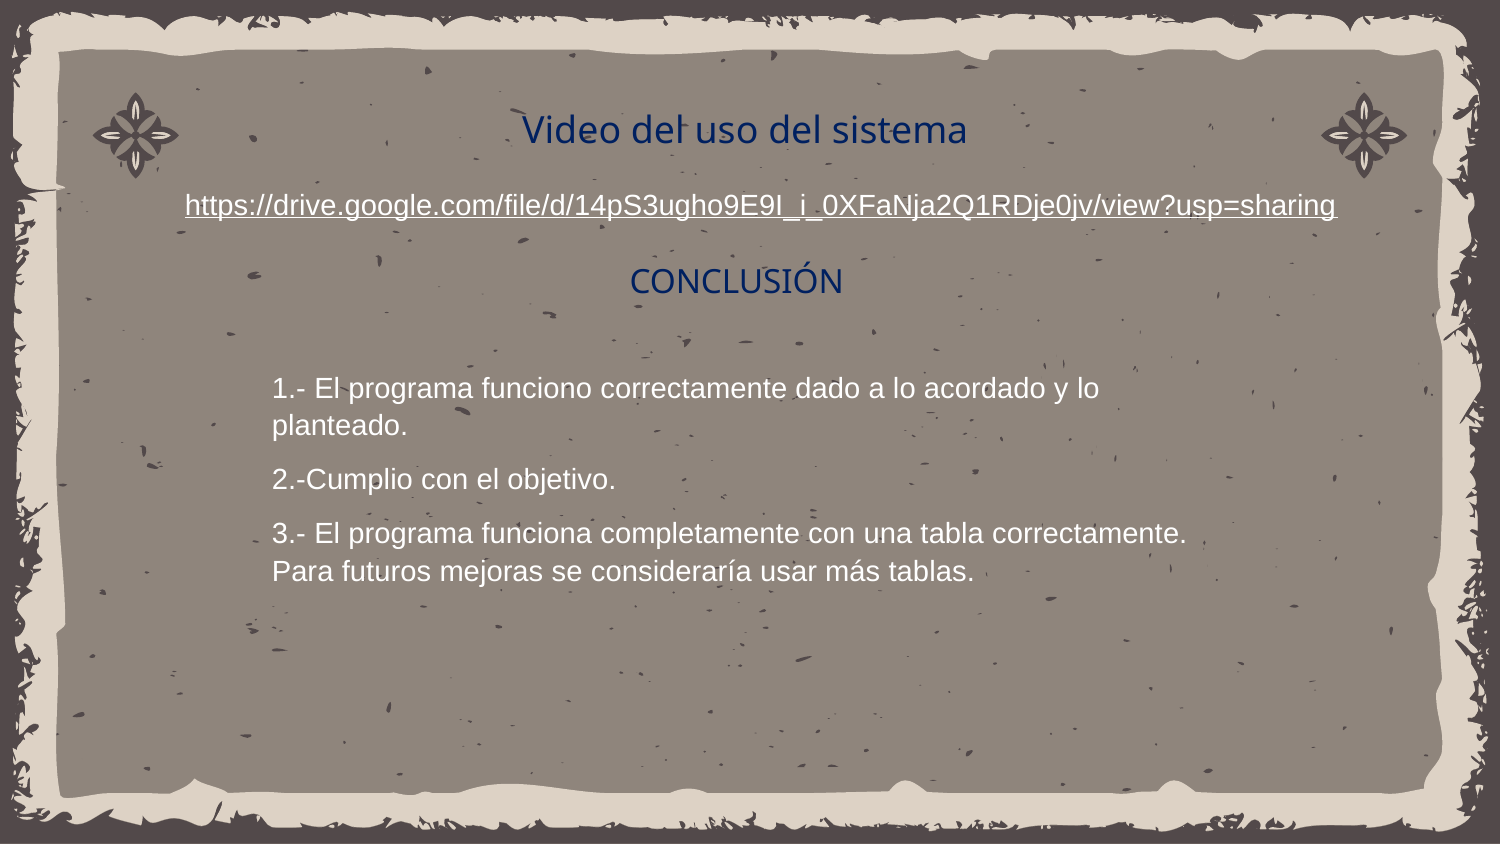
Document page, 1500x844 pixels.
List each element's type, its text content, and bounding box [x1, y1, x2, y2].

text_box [92, 92, 180, 179]
text_box 1.- El programa funciono correctamente dado a lo acordado y lo planteado. 2.-Cumplio con el objetivo. 3.- El programa funciona completamente con una tabla correctamente. Para futuros mejoras se consideraría usar más tablas. [257, 359, 1243, 595]
text_box CONCLUSIÓN [614, 250, 886, 308]
text_box Video del uso del sistema [507, 95, 1084, 159]
text_box https://drive.google.com/file/d/14pS3ugho9E9I_i_0XFaNja2Q1RDje0jv/view?usp=sharing [170, 178, 1358, 229]
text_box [1320, 92, 1408, 179]
